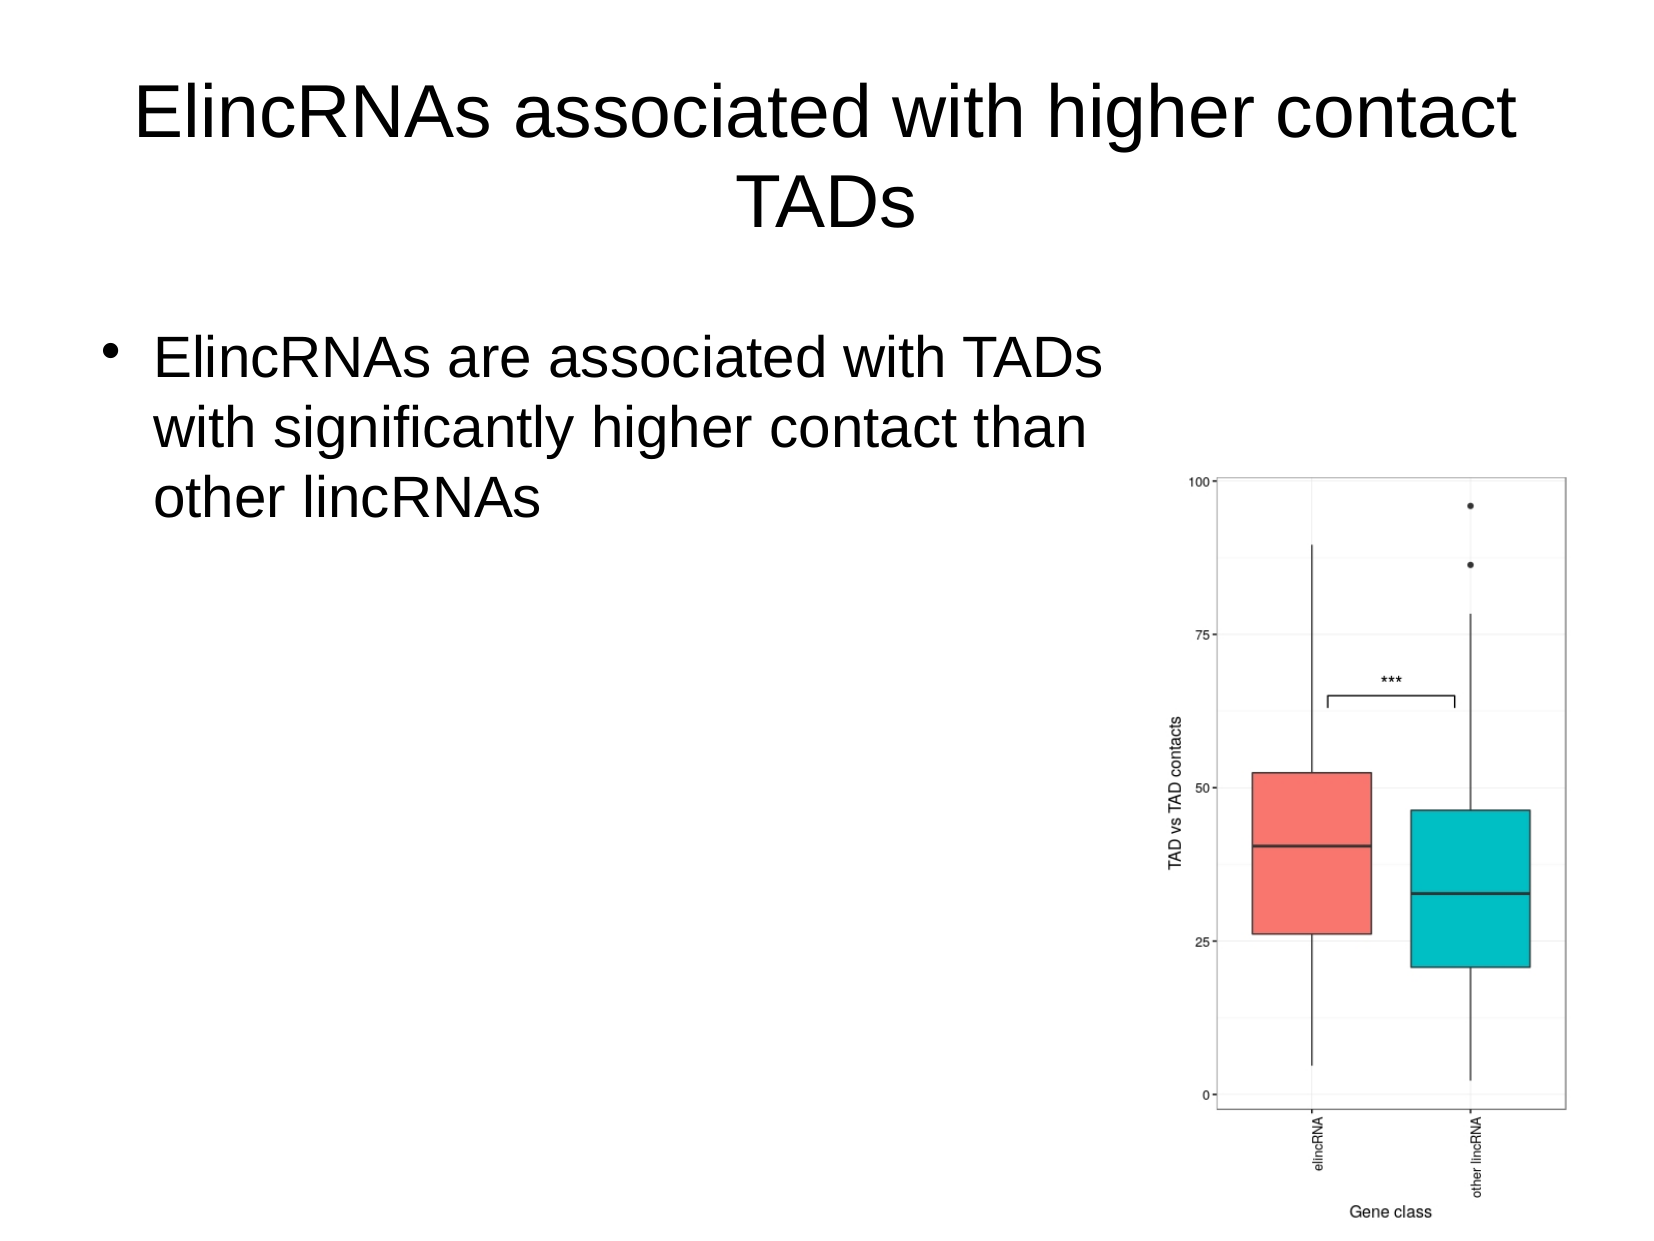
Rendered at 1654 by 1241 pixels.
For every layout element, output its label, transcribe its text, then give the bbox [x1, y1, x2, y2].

text_box ElincRNAs associated with higher contact TADs [82, 49, 1570, 256]
picture [1157, 469, 1574, 1229]
text_box ElincRNAs are associated with TADs with significantly higher contact than other lincRNAs [82, 319, 1217, 1039]
